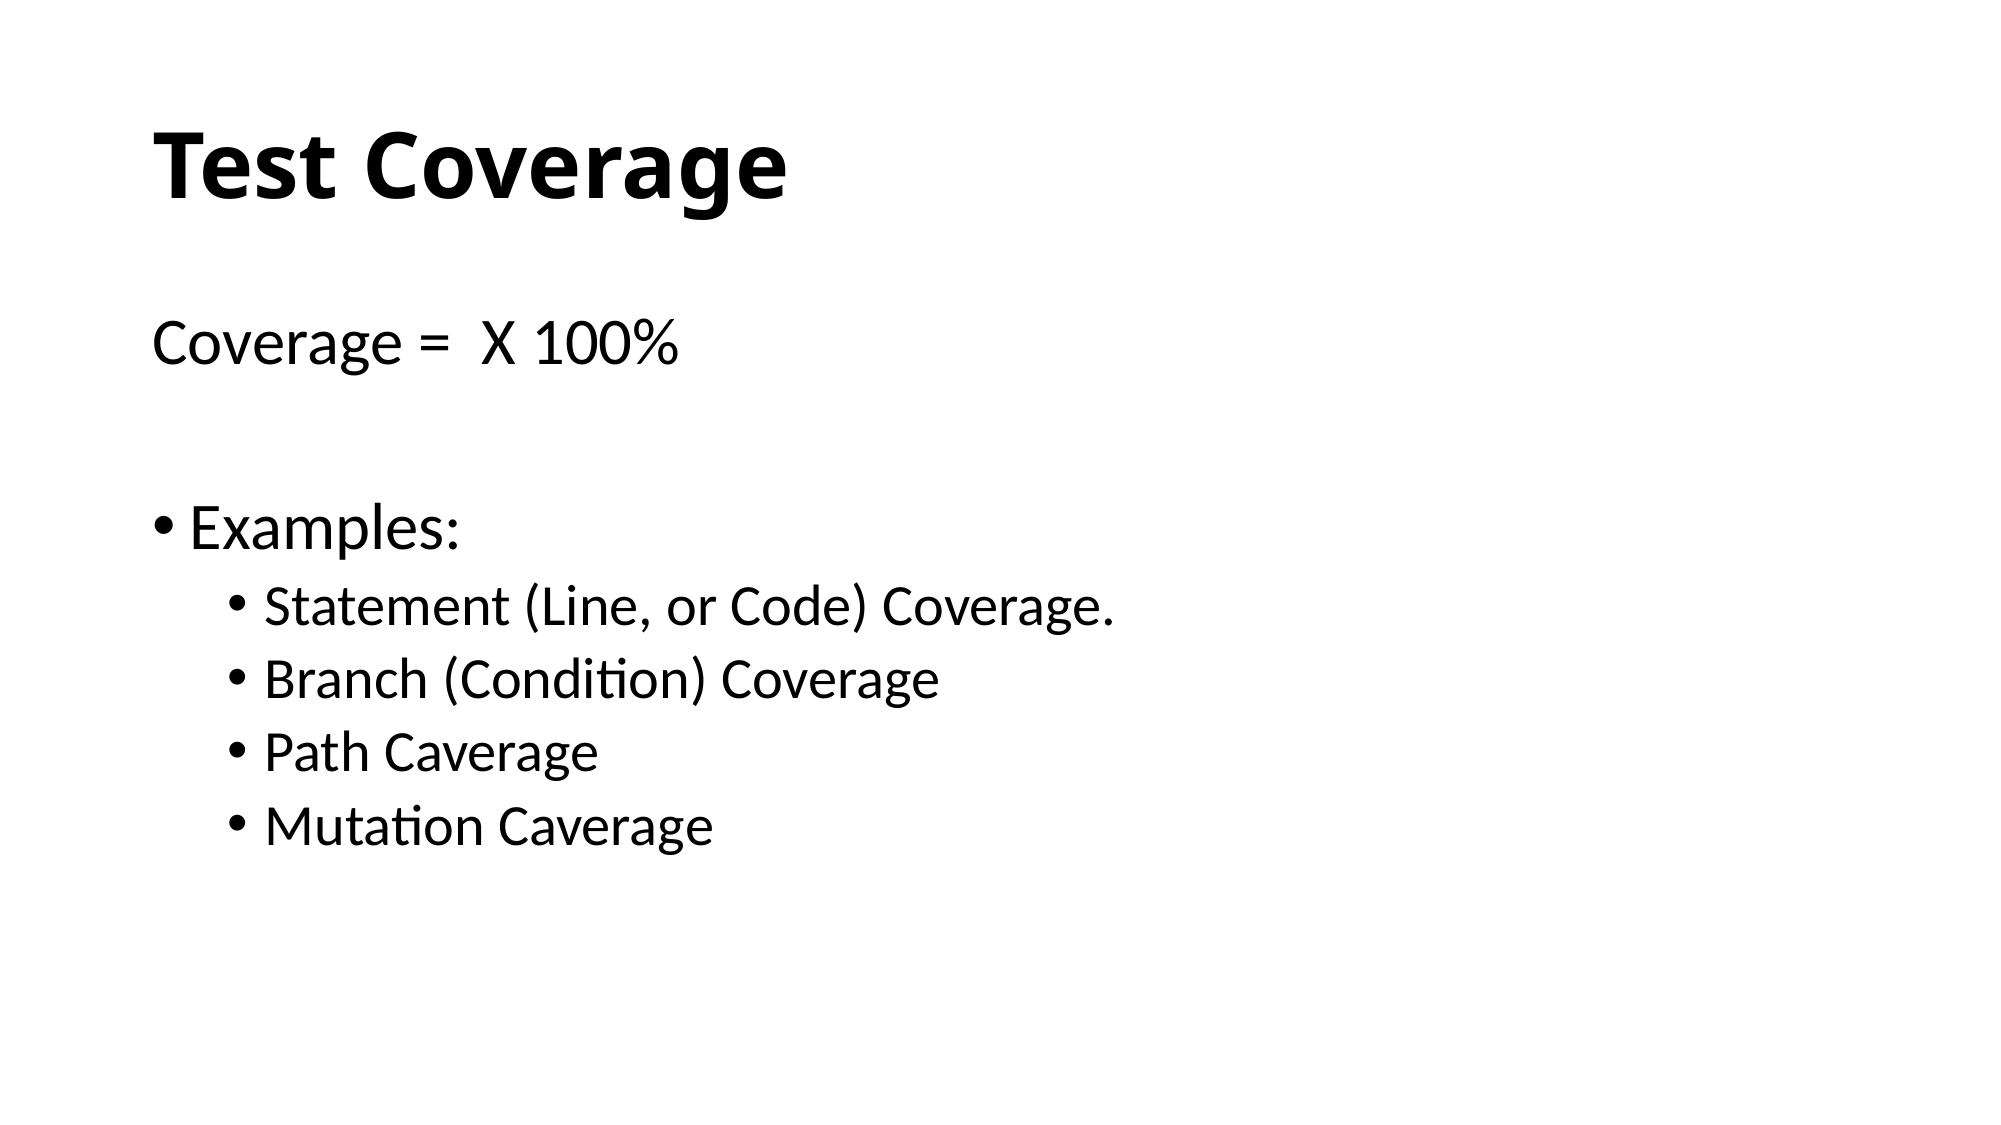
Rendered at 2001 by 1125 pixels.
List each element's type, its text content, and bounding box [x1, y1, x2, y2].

title Test Coverage [137, 59, 1863, 278]
